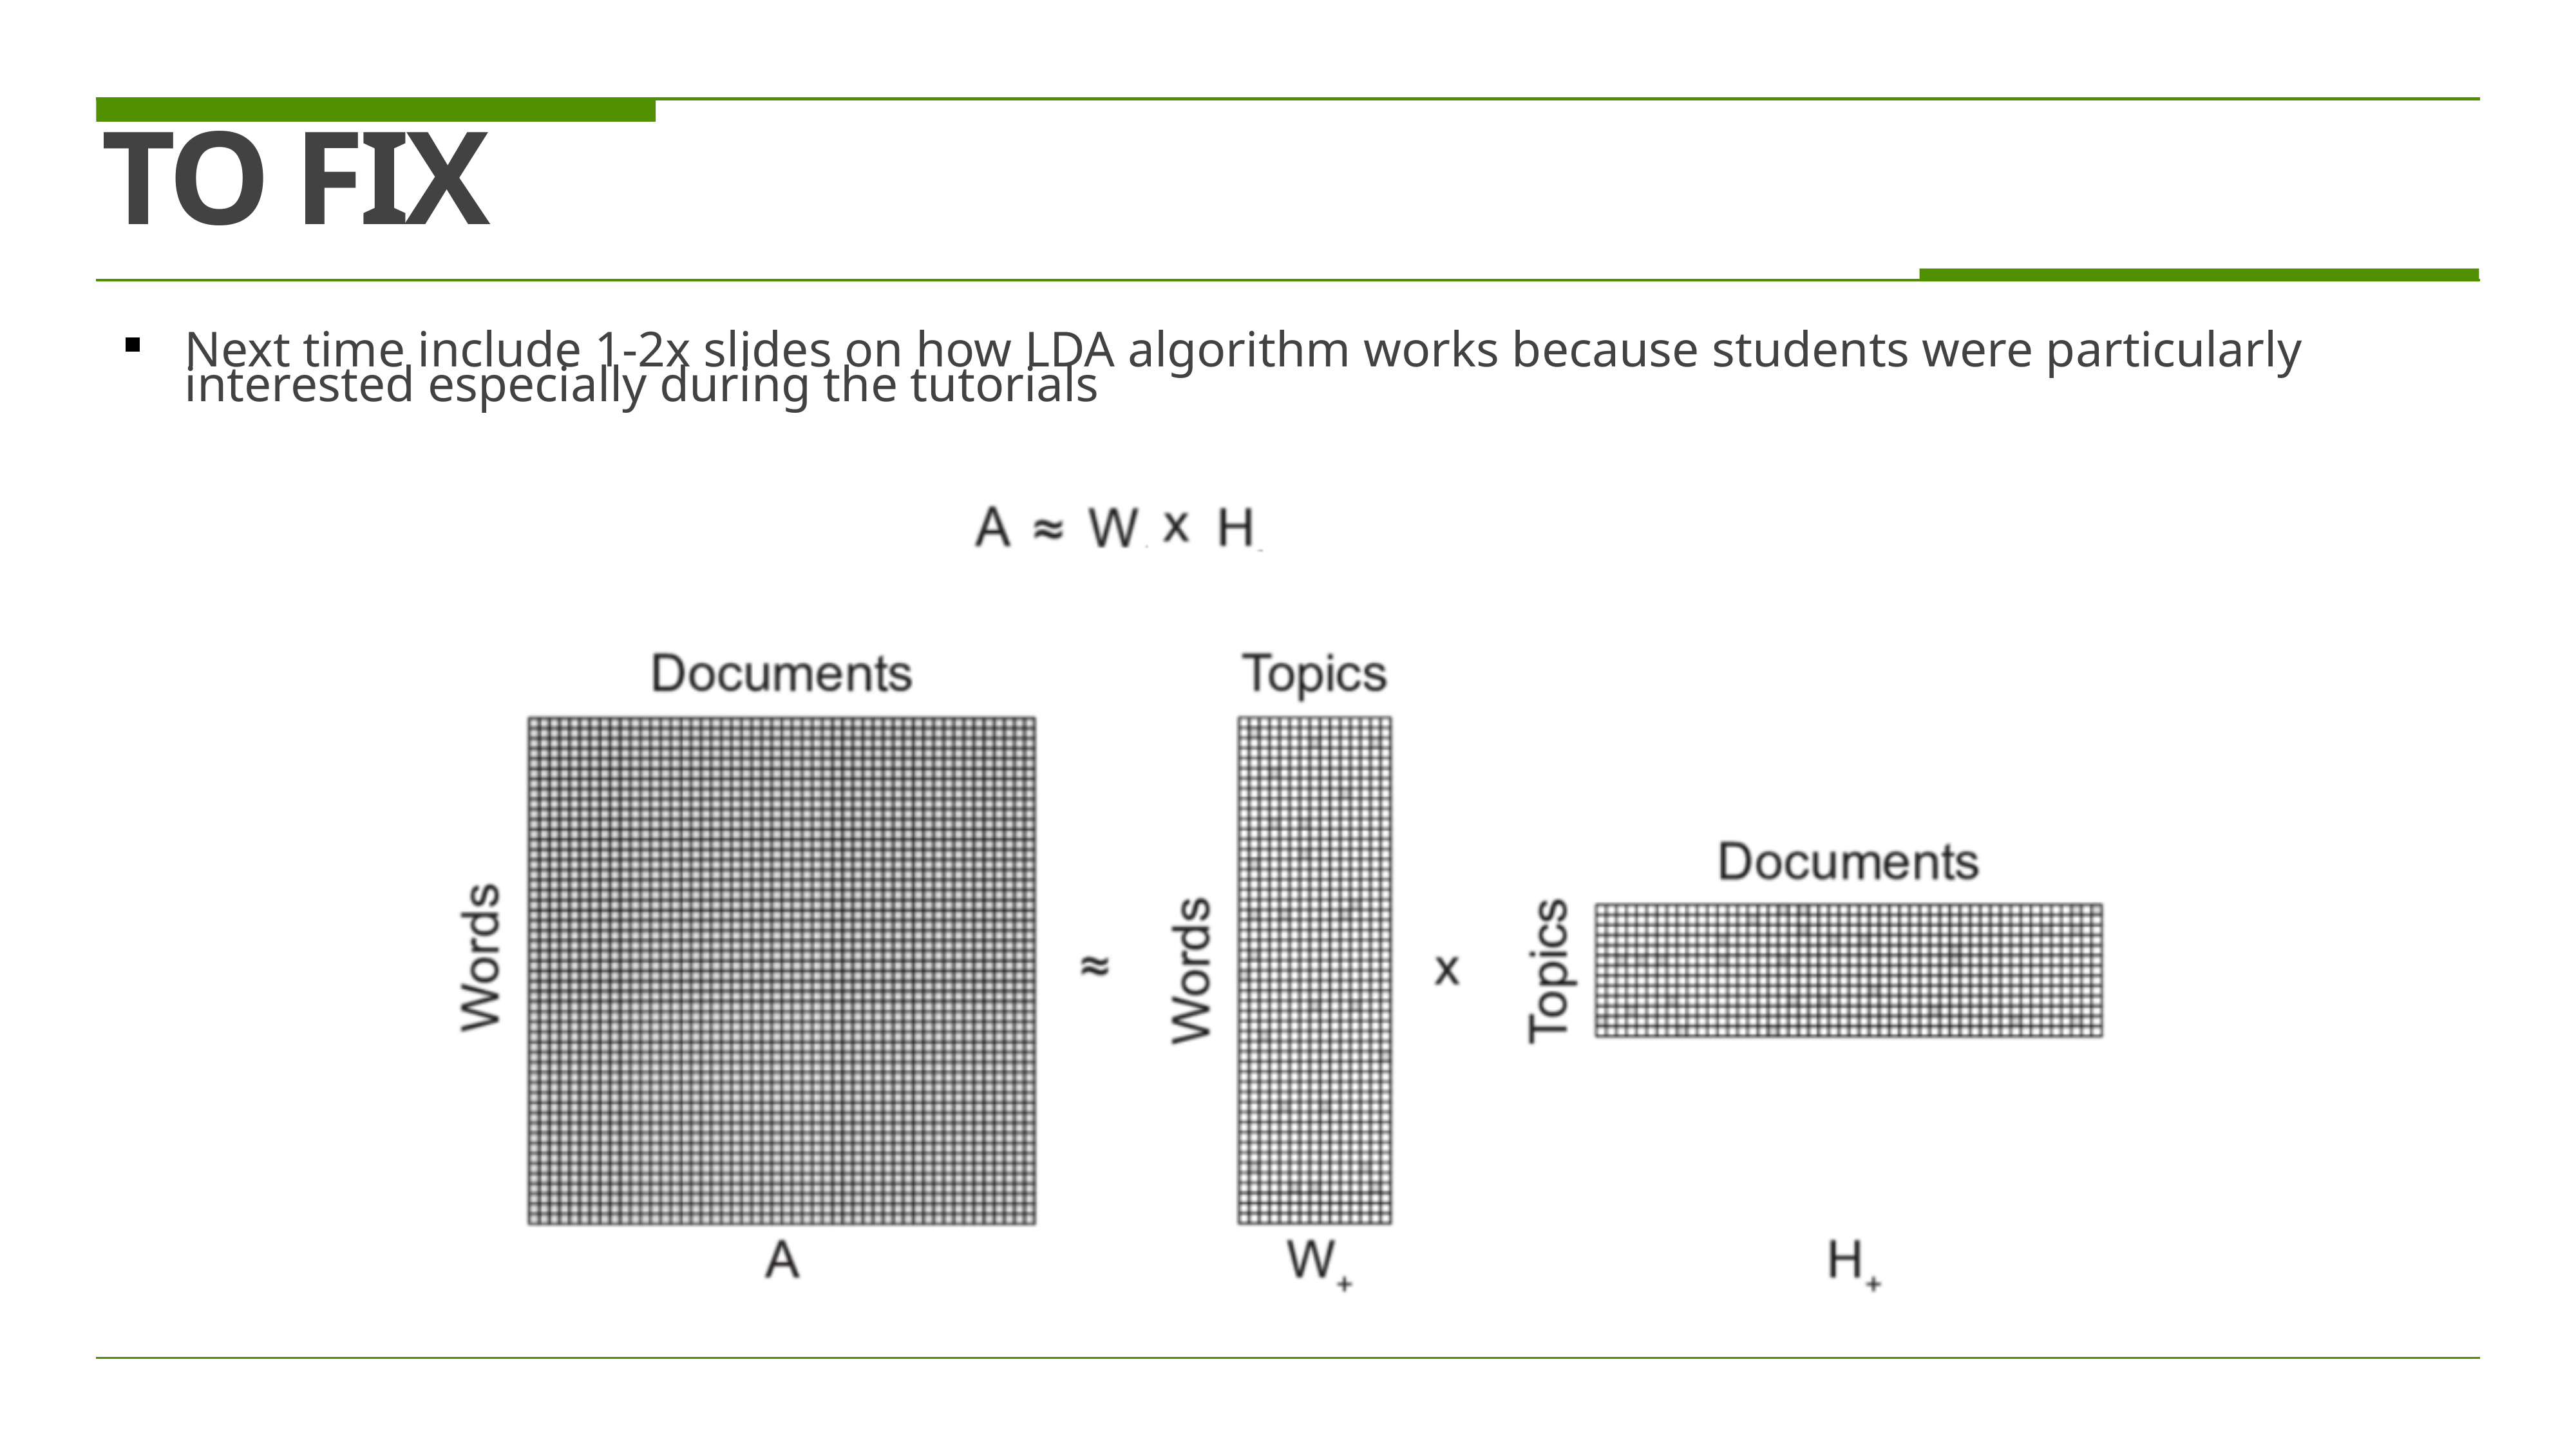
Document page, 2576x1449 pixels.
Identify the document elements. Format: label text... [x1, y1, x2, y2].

picture [455, 484, 2121, 1329]
title TO FIX [95, 120, 2481, 259]
list Next time include 1-2x slides on how LDA algorithm works because students were particularly interested especially during the tutorials [120, 333, 2456, 1321]
picture [126, 337, 140, 352]
